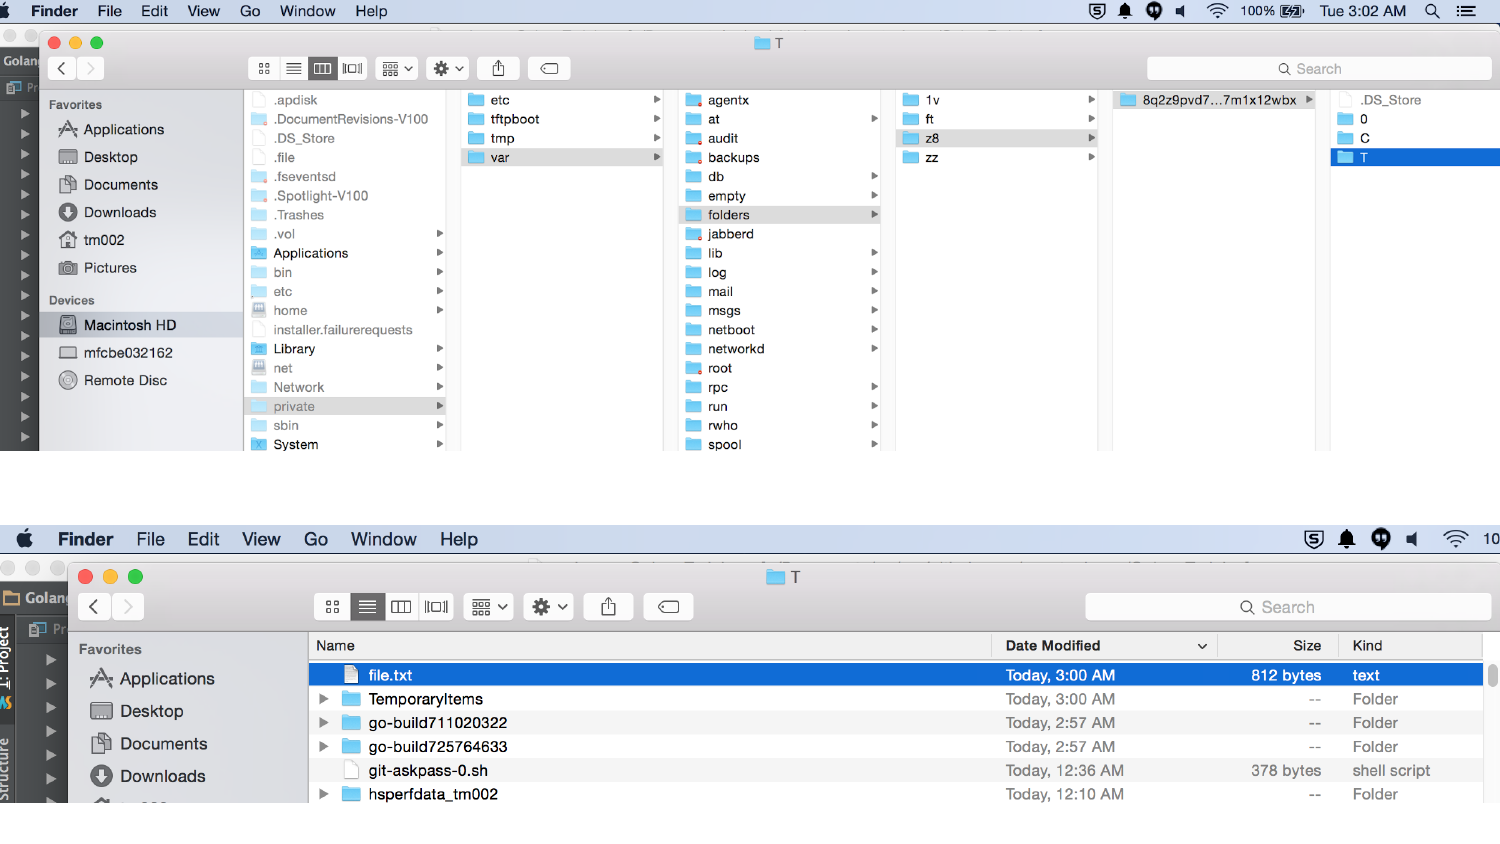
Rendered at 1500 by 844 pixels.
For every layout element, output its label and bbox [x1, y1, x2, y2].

picture [0, 525, 1500, 804]
picture [0, 0, 1500, 451]
